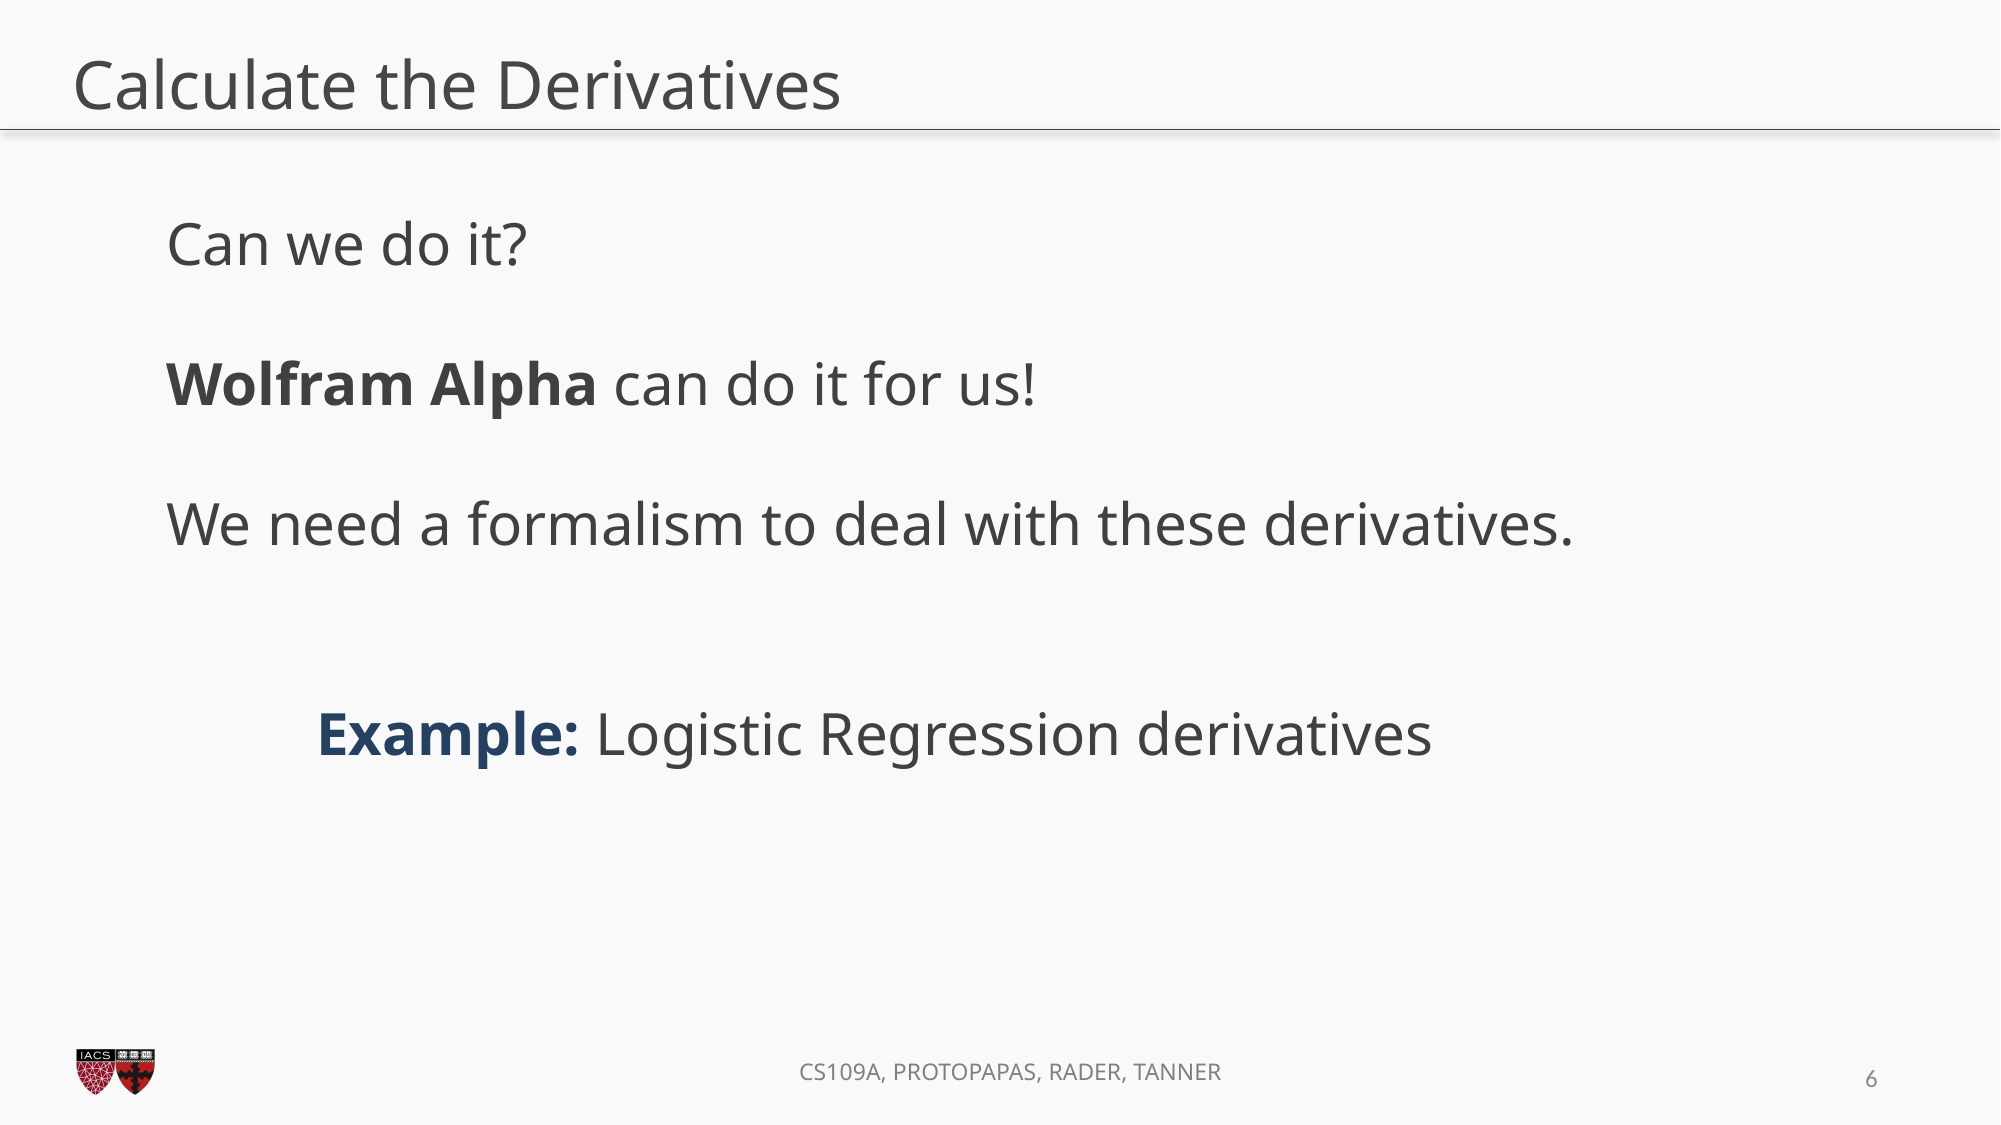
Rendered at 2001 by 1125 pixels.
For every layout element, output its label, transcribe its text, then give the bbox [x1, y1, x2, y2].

text_box Can we do it? Wolfram Alpha can do it for us! We need a formalism to deal with these derivatives. Example: Logistic Regression derivatives [151, 199, 1590, 915]
picture [75, 1049, 155, 1095]
title Calculate the Derivatives [57, 35, 1943, 162]
